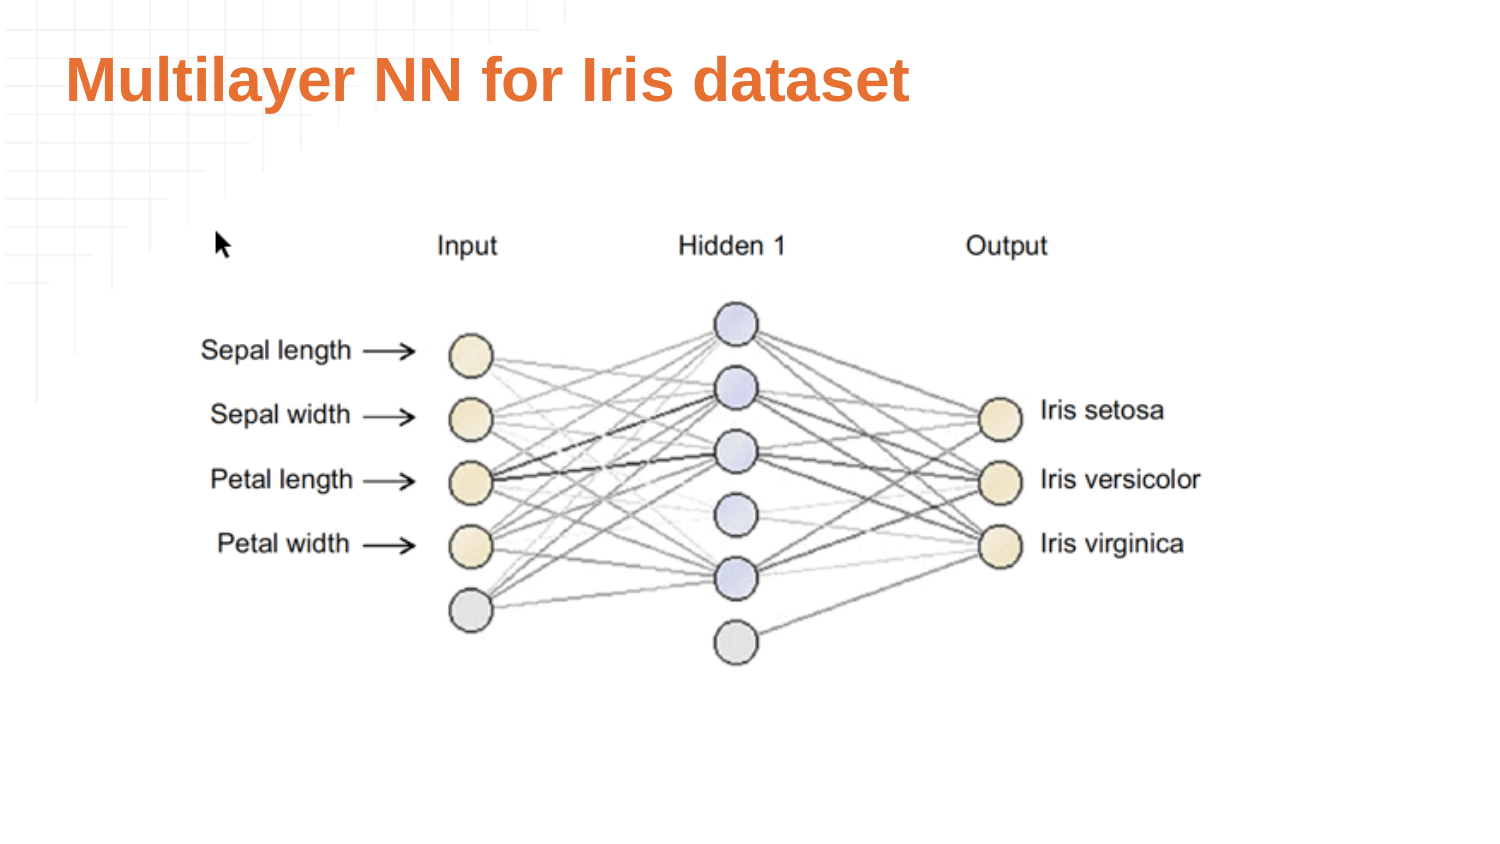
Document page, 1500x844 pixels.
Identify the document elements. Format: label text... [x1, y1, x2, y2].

title Multilayer NN for Iris dataset [50, 27, 1401, 126]
picture [191, 199, 1259, 680]
